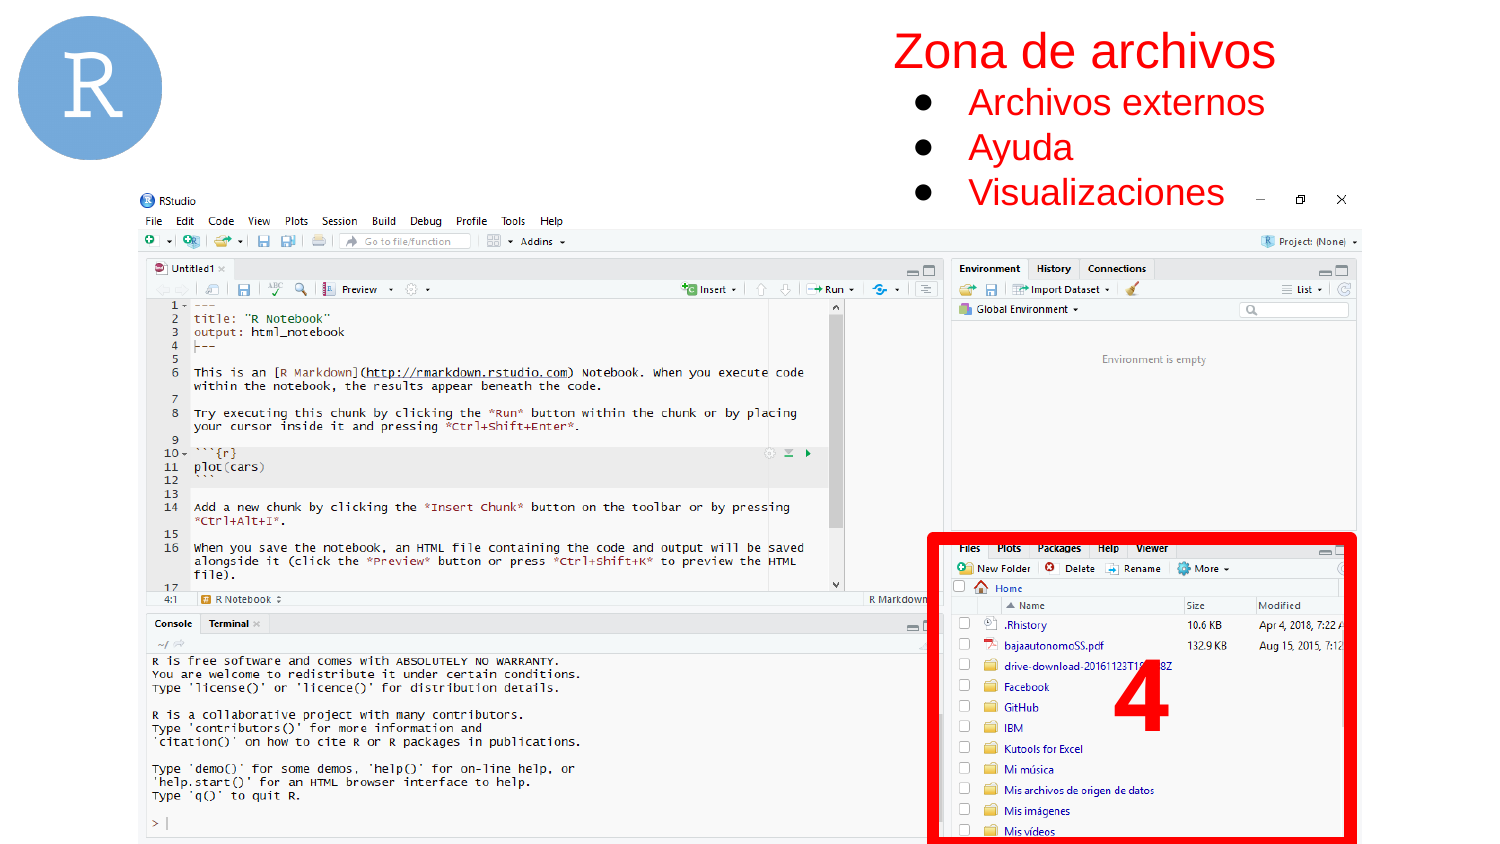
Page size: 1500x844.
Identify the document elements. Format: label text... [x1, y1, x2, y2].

picture [17, 16, 162, 160]
text_box Zona de archivos Archivos externos Ayuda Visualizaciones [878, 3, 1460, 237]
picture [138, 191, 1362, 844]
